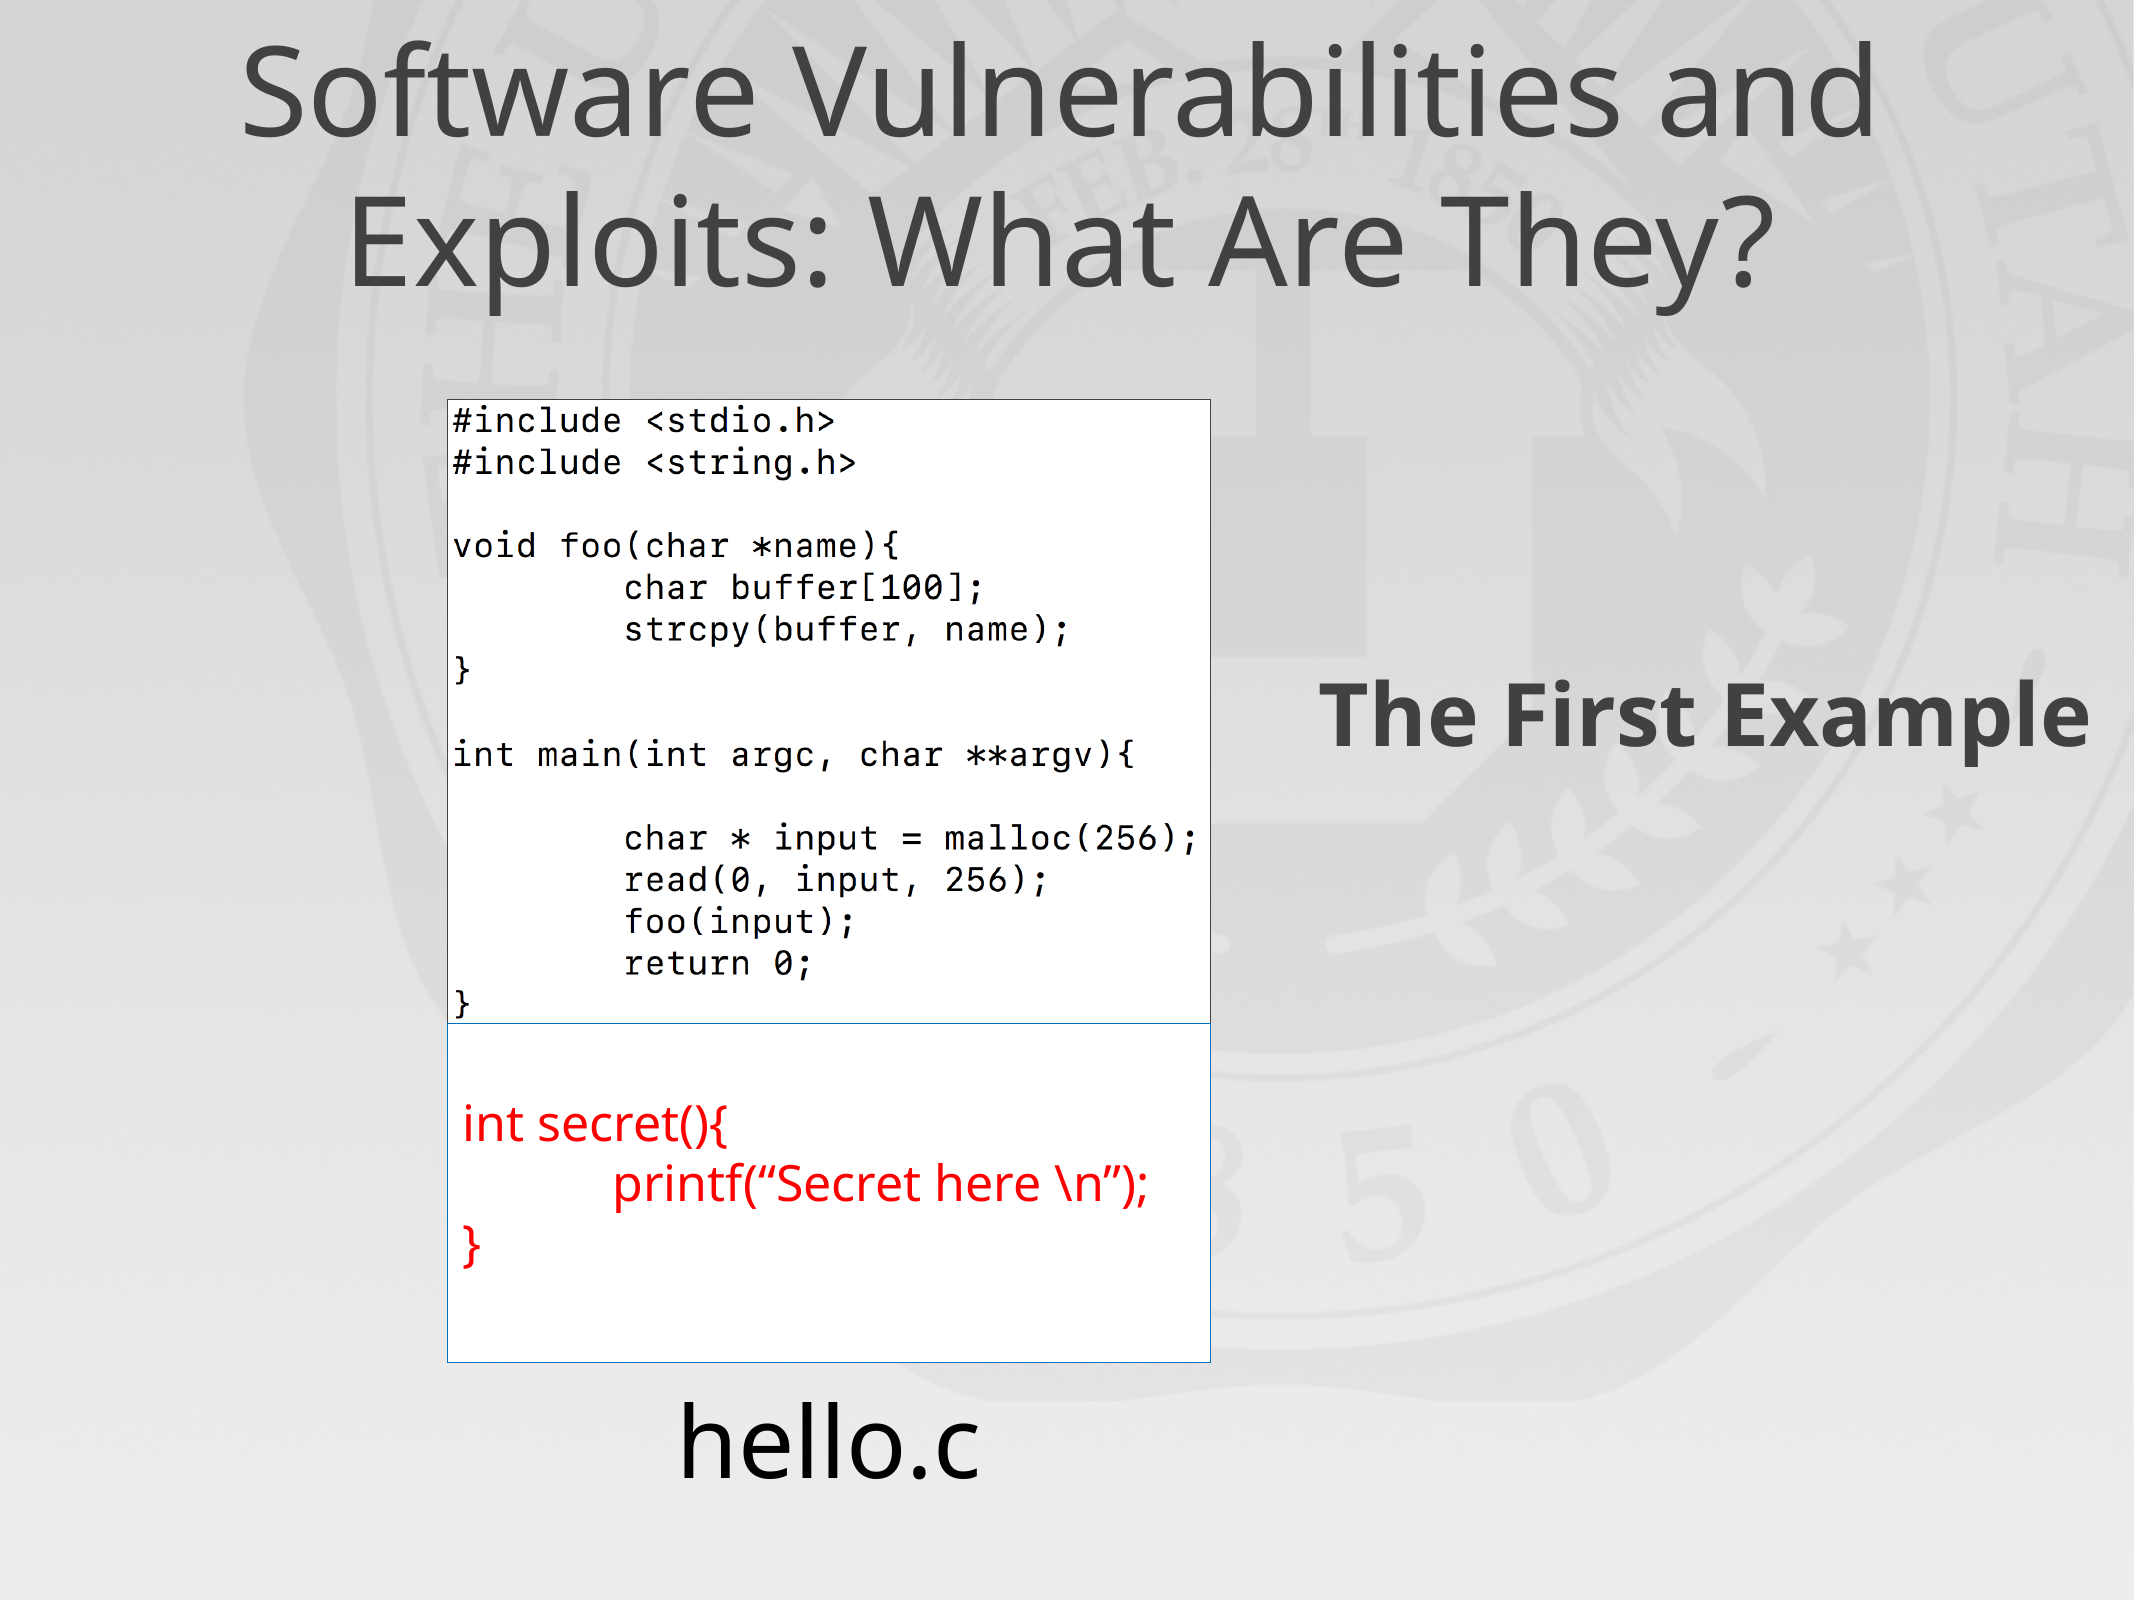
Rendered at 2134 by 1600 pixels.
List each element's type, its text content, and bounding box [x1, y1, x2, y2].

text_box hello.c [622, 1363, 1036, 1515]
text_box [447, 399, 1211, 1363]
text_box The First Example [1304, 651, 2134, 771]
title Software Vulnerabilities and Exploits: What Are They? [52, 0, 2069, 362]
picture [0, 0, 2134, 1600]
